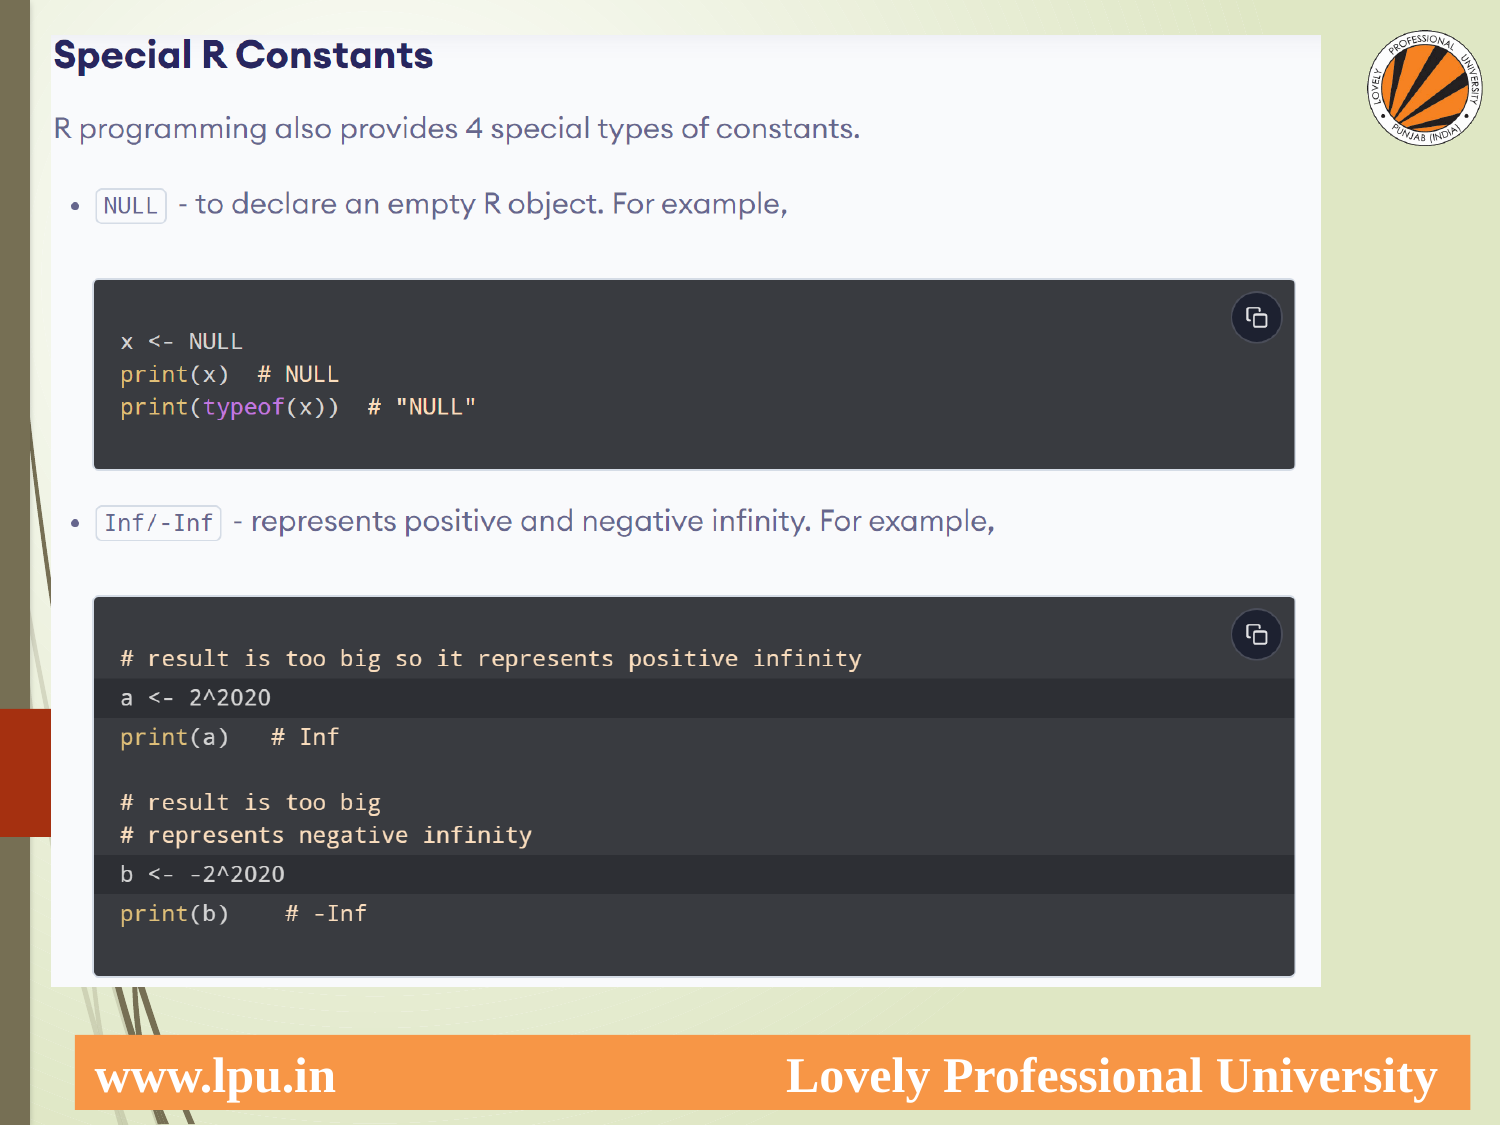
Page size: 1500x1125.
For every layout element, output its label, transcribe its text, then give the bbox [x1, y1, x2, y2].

text_box www.lpu.in Lovely Professional University [74, 1034, 1471, 1110]
picture [1366, 30, 1483, 147]
picture [51, 35, 1321, 988]
